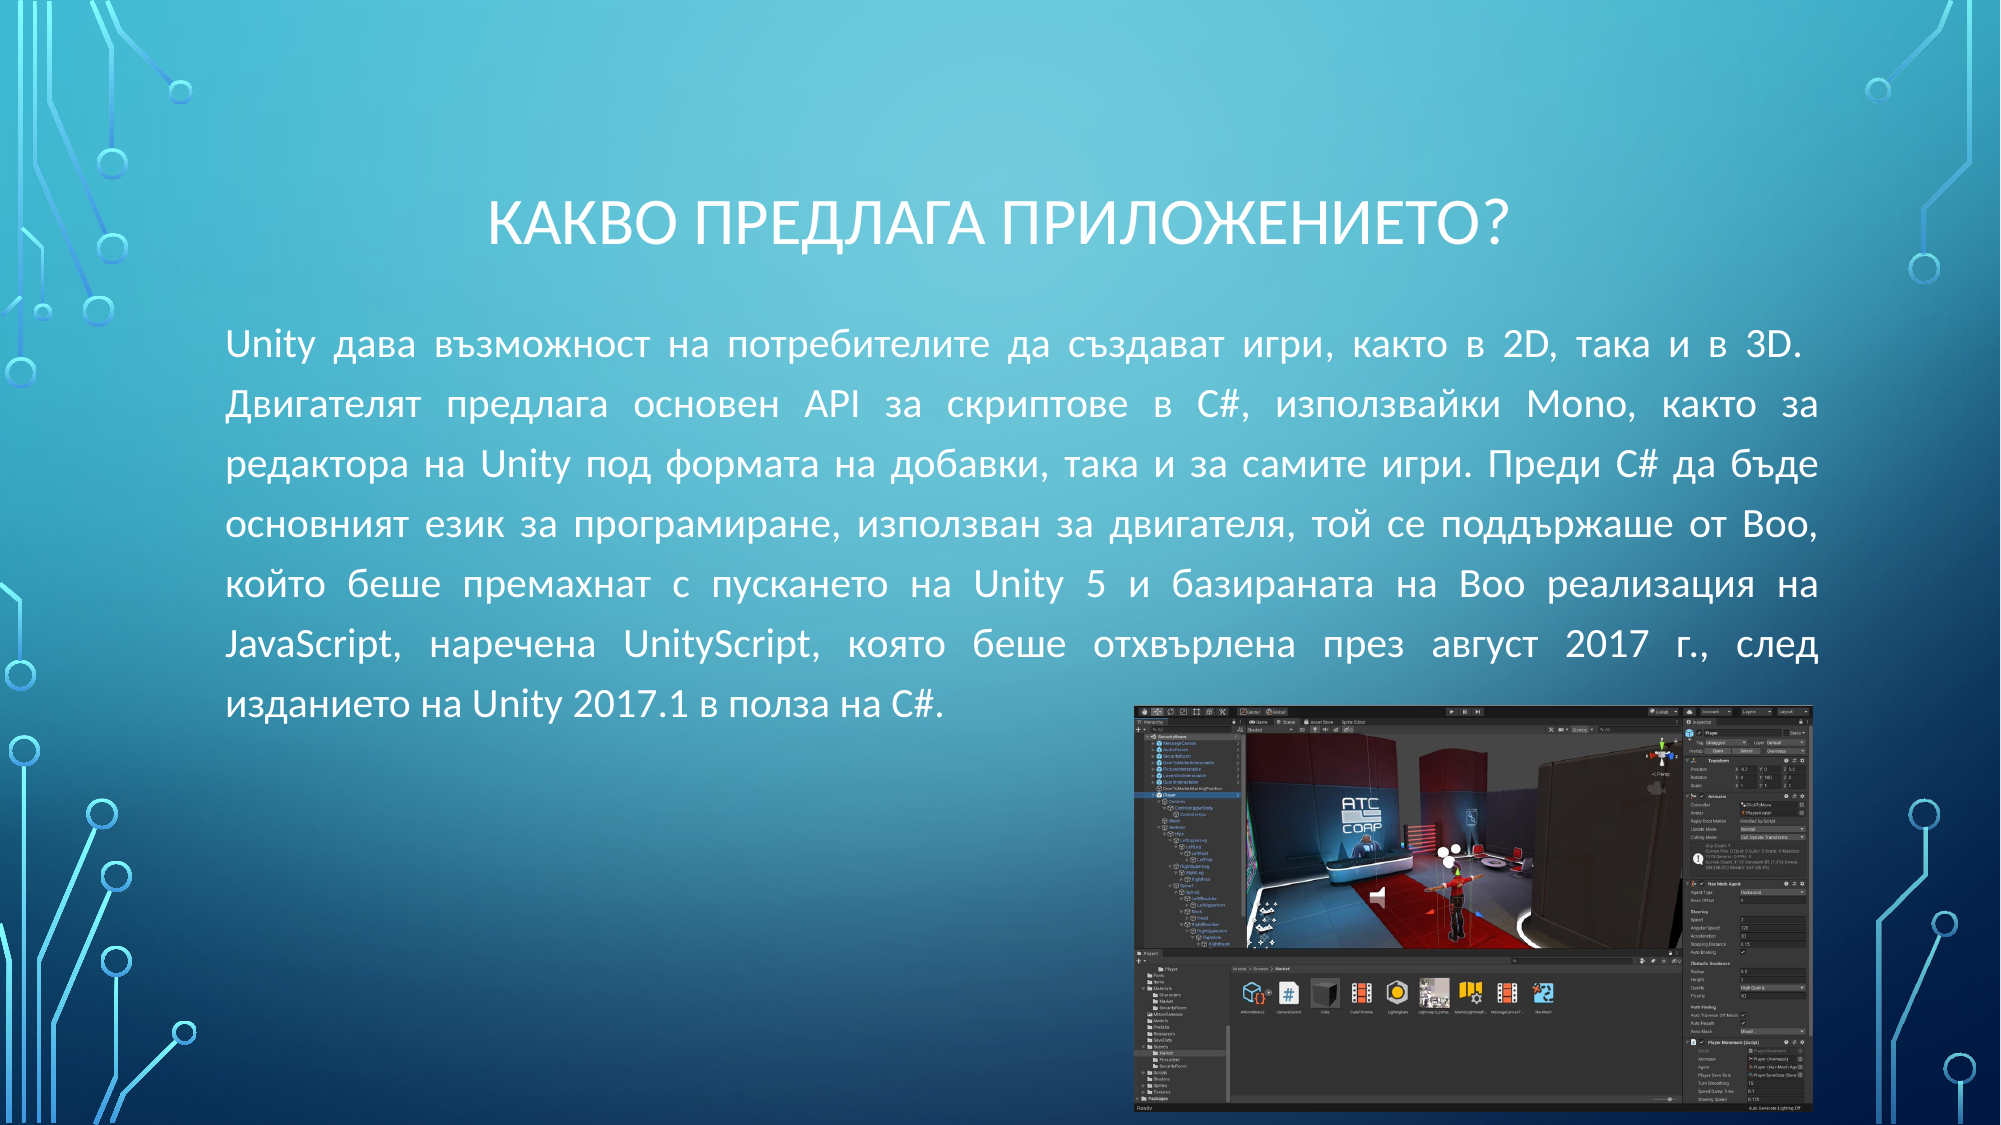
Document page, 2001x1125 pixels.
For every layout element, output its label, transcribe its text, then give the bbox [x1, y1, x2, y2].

title Какво предлага Приложението? [187, 101, 1813, 344]
list Unity дава възможност на потребителите да създават игри, както в 2D, така и в 3D. Двигателят предлага основен API за скриптове в C#, използвайки Mono, както за редактора на Unity под формата на добавки, така и за самите игри. Преди C# да бъде основният език за програмиране, използван за двигателя, той се поддържаше от Boo, който беше премахнат с пускането на Unity 5 и базираната на Boo реализация на JavaScript, наречена UnityScript, която беше отхвърлена през август 2017 г., след изданието на Unity 2017.1 в полза на C#. [210, 298, 1836, 880]
picture [1134, 705, 1813, 1112]
